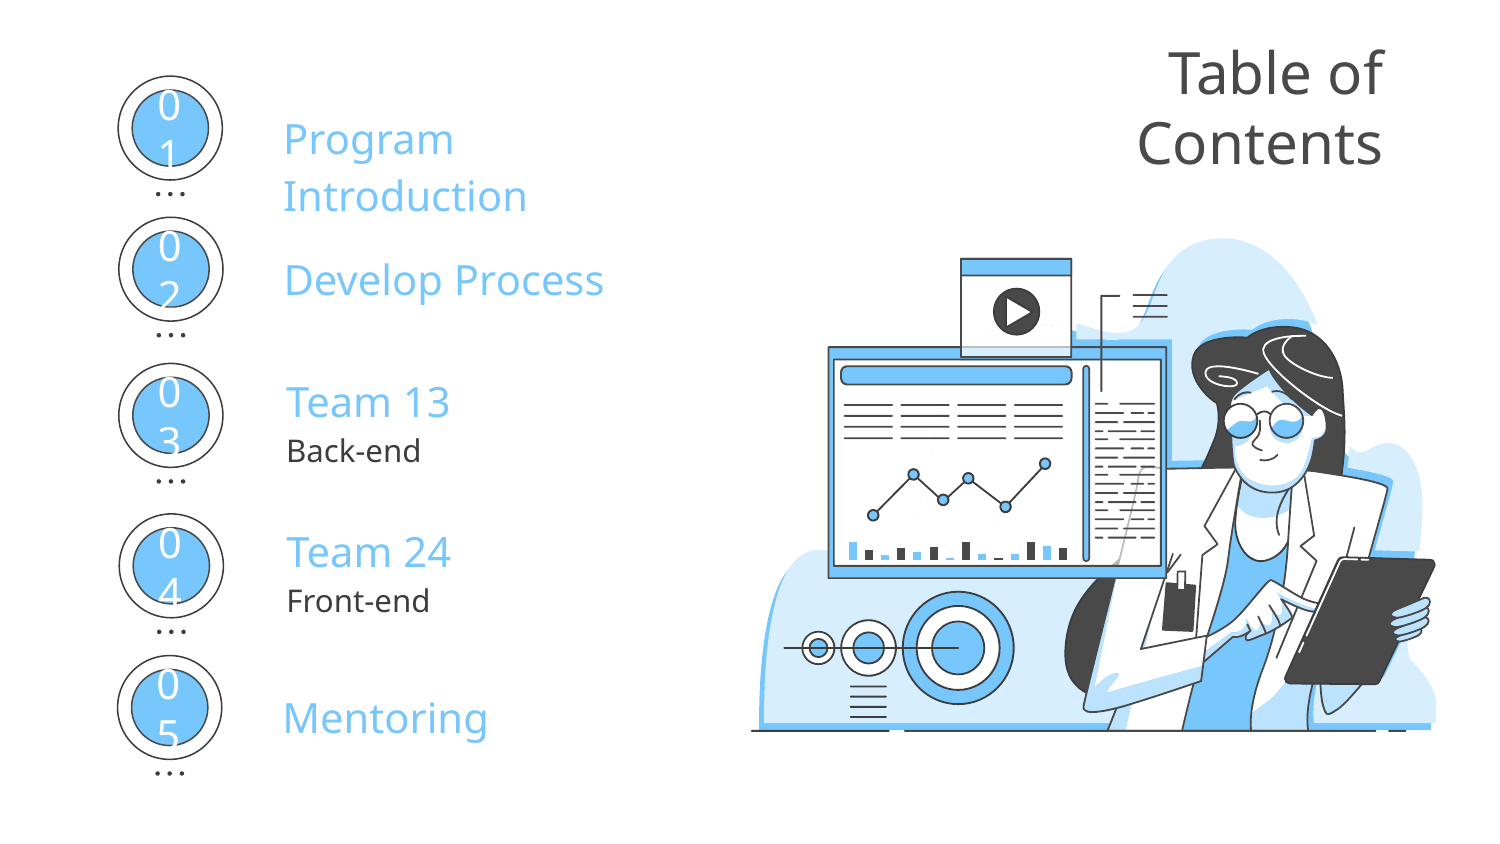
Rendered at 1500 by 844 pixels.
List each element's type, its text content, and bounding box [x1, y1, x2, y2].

text_box Develop Process [268, 231, 698, 294]
text_box Mentoring [267, 669, 697, 733]
text_box Team 24 Front-end [271, 503, 701, 567]
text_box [117, 655, 222, 776]
title Table of Contents [968, 58, 1398, 153]
subtitle Program Introduction [268, 90, 697, 153]
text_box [750, 238, 1437, 733]
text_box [118, 363, 224, 484]
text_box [118, 513, 224, 635]
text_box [117, 75, 223, 197]
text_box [118, 216, 224, 338]
text_box Team 13 Back-end [271, 352, 700, 416]
